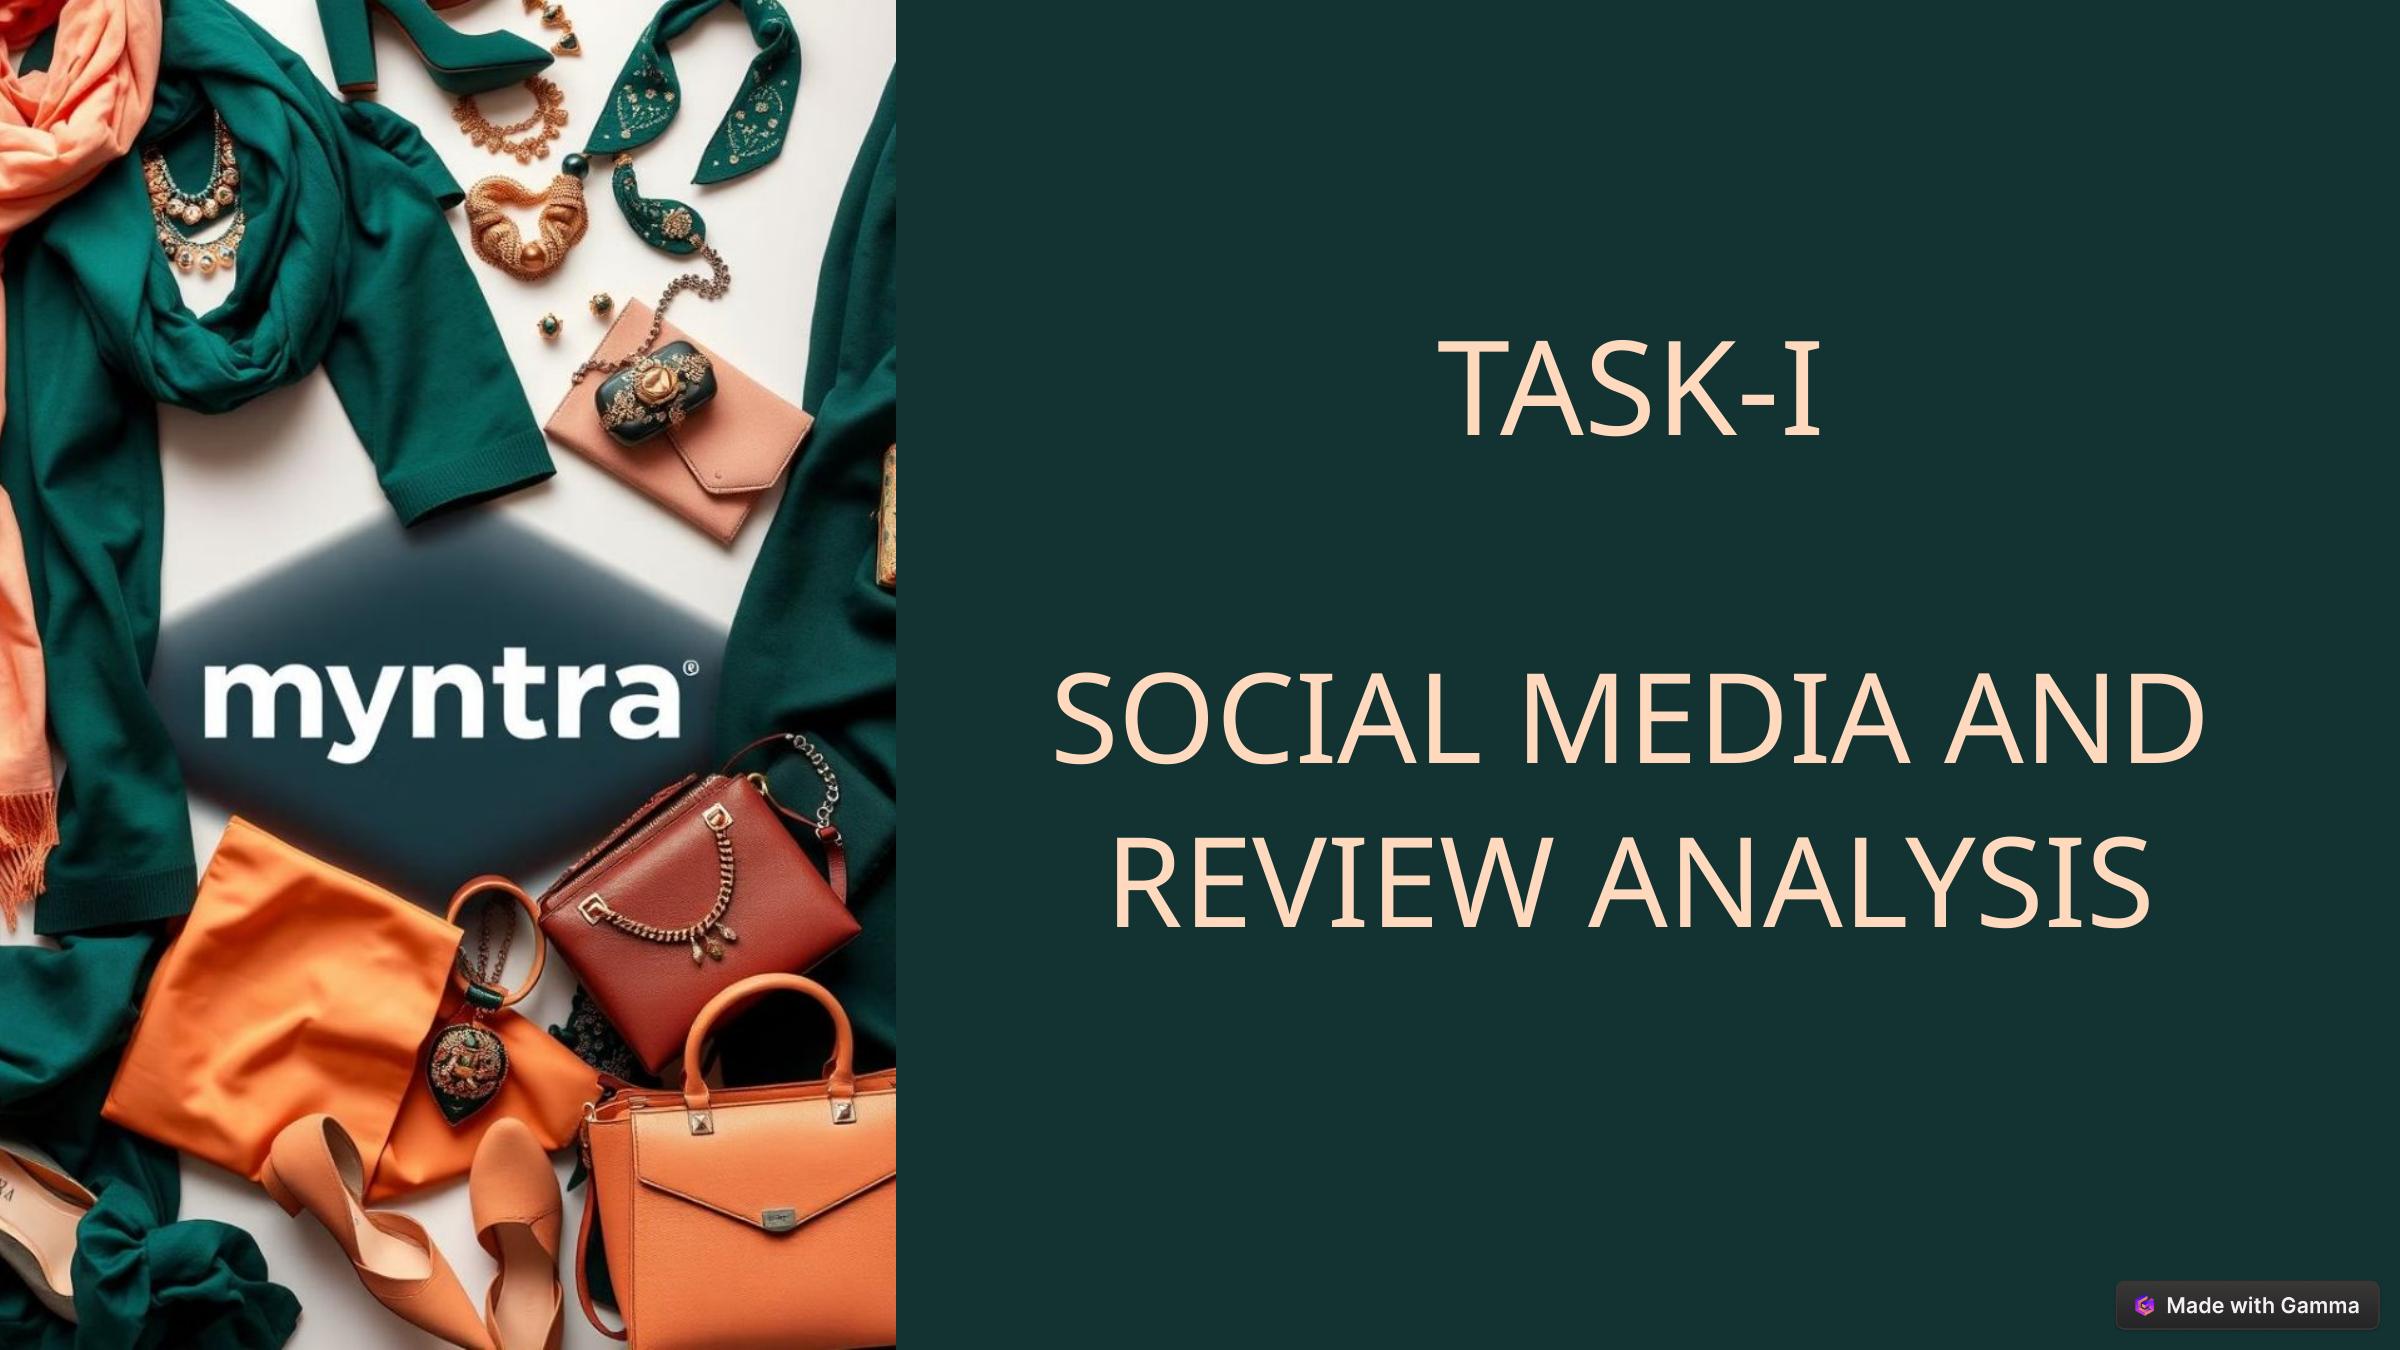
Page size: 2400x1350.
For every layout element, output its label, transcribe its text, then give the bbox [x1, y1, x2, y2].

text_box [896, 681, 1359, 942]
text_box TASK-I SOCIAL MEDIA AND REVIEW ANALYSIS [1022, 297, 2240, 627]
picture [0, 0, 896, 1350]
picture [2106, 1271, 2389, 1339]
